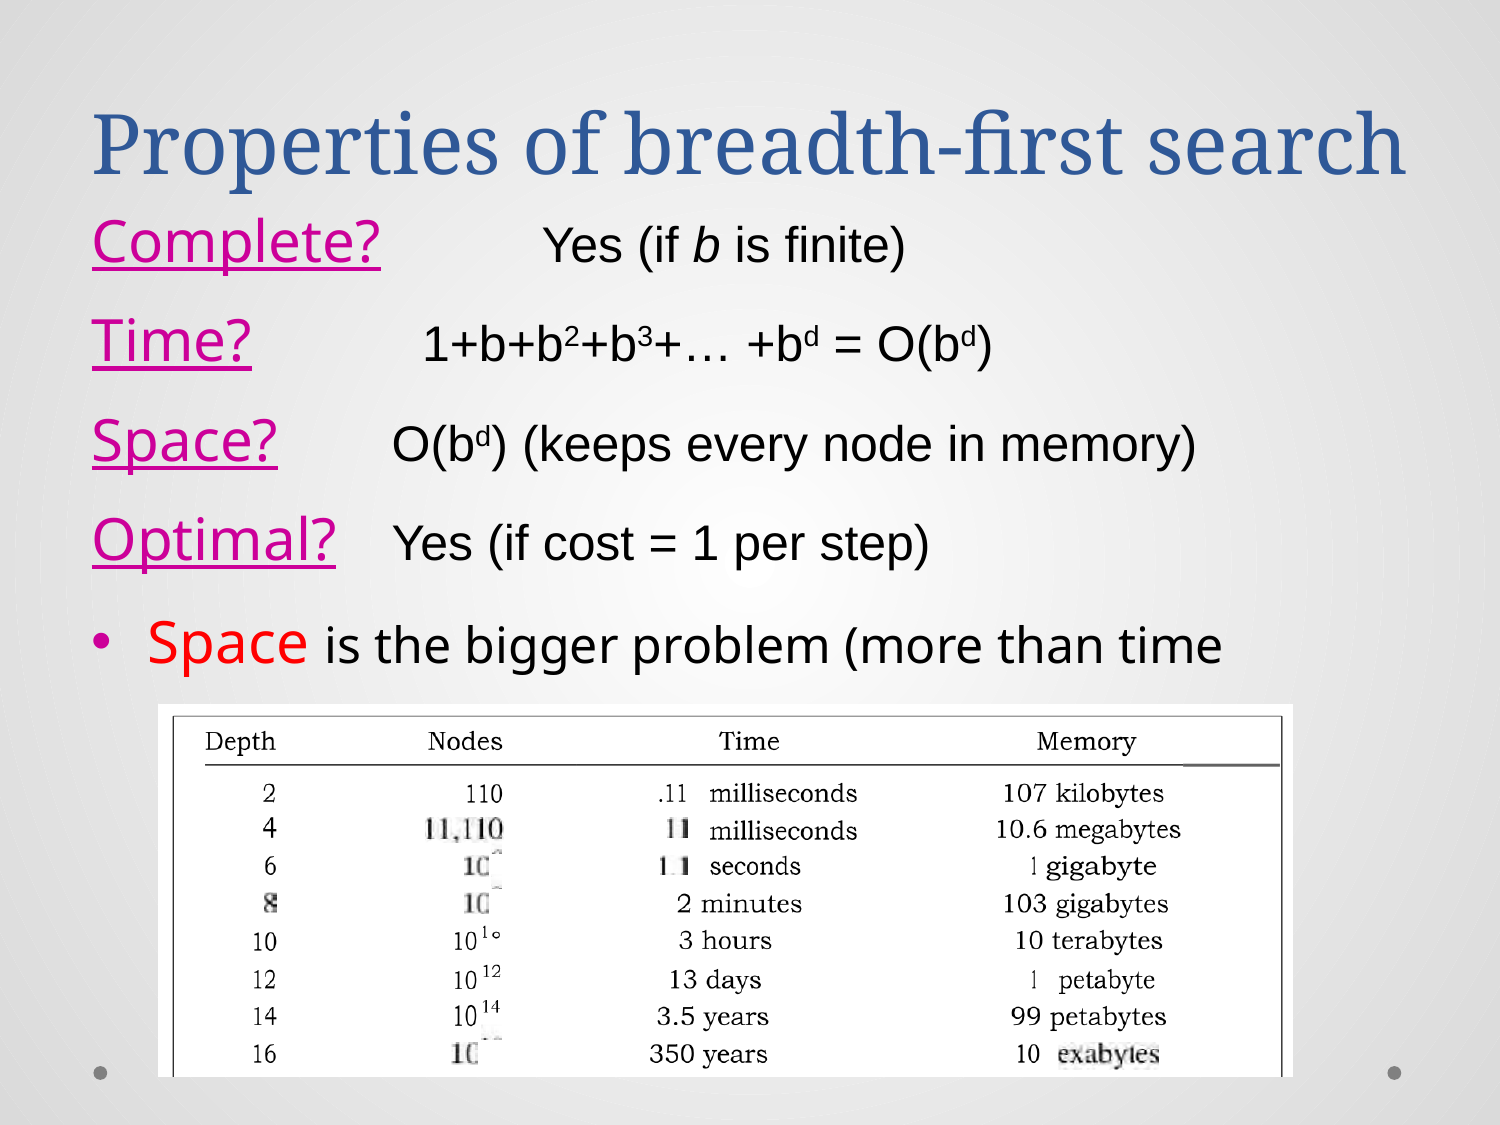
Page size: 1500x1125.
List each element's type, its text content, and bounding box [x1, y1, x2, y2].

title Properties of breadth-first search [75, 0, 1425, 263]
list Complete? Yes (if b is finite) Time? 1+b+b2+b3+… +bd = O(bd) Space? O(bd) (keeps every node in memory) Optimal? Yes (if cost = 1 per step) Space is the bigger problem (more than time [76, 196, 1452, 733]
picture [158, 703, 1293, 1077]
